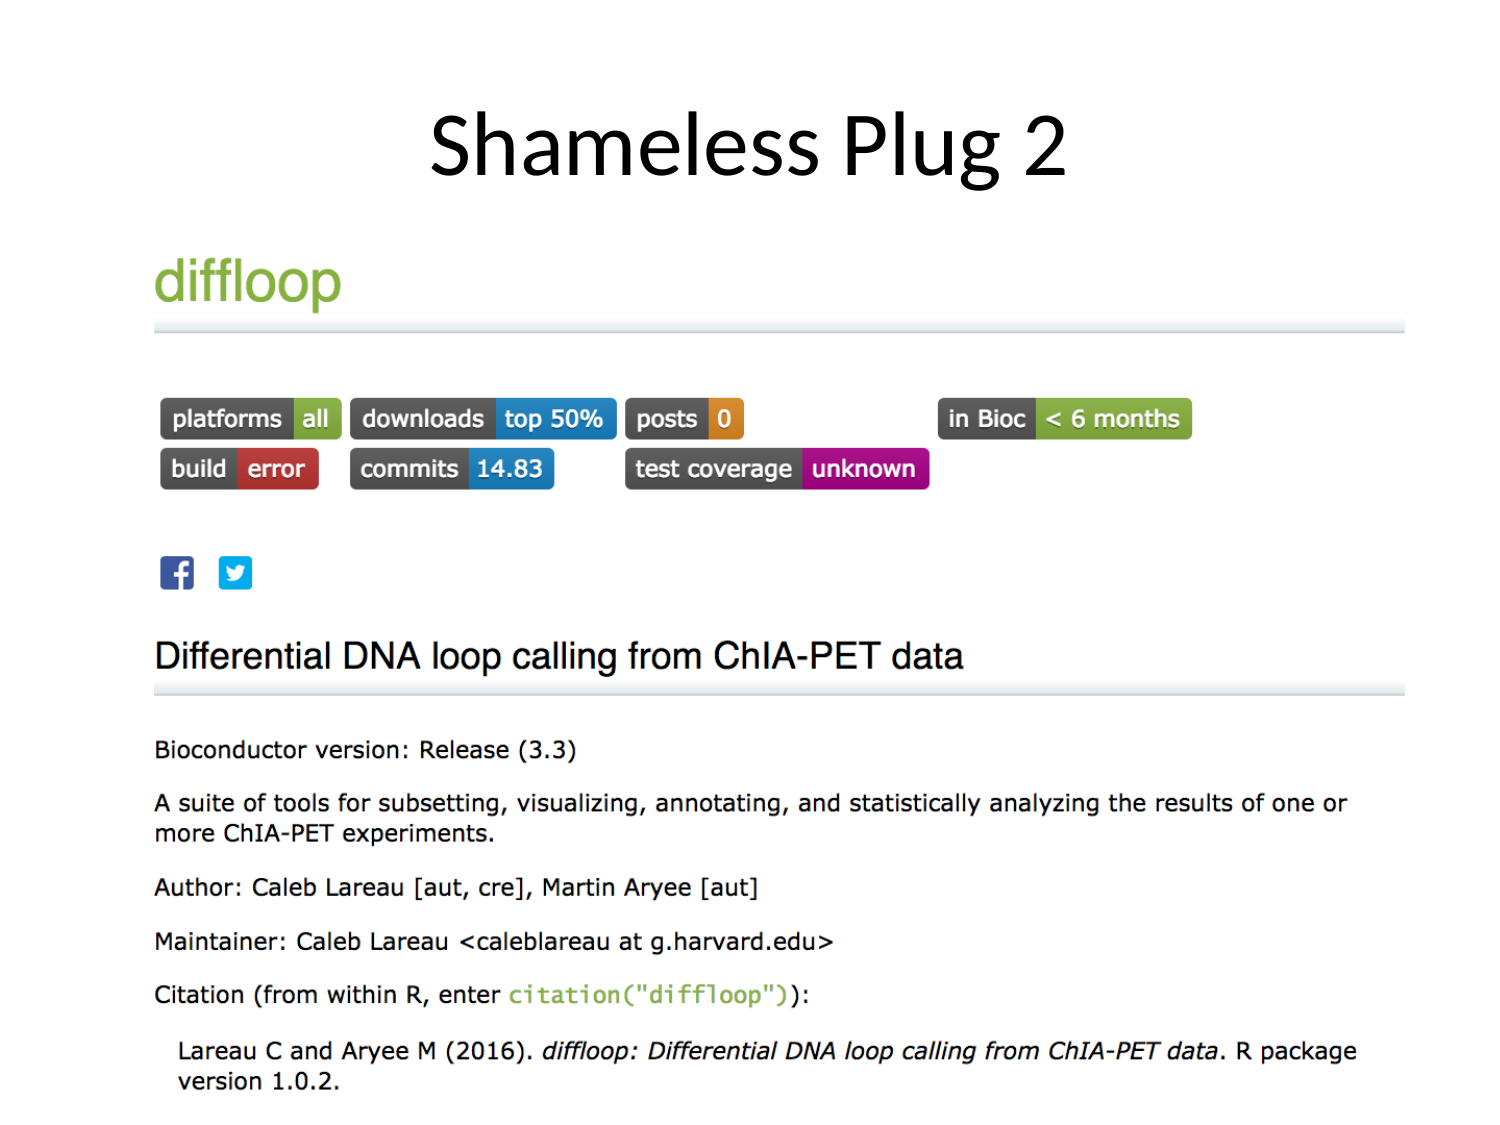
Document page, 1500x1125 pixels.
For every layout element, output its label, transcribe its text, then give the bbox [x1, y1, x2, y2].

title Shameless Plug 2 [75, 45, 1425, 233]
picture [149, 226, 1459, 1125]
